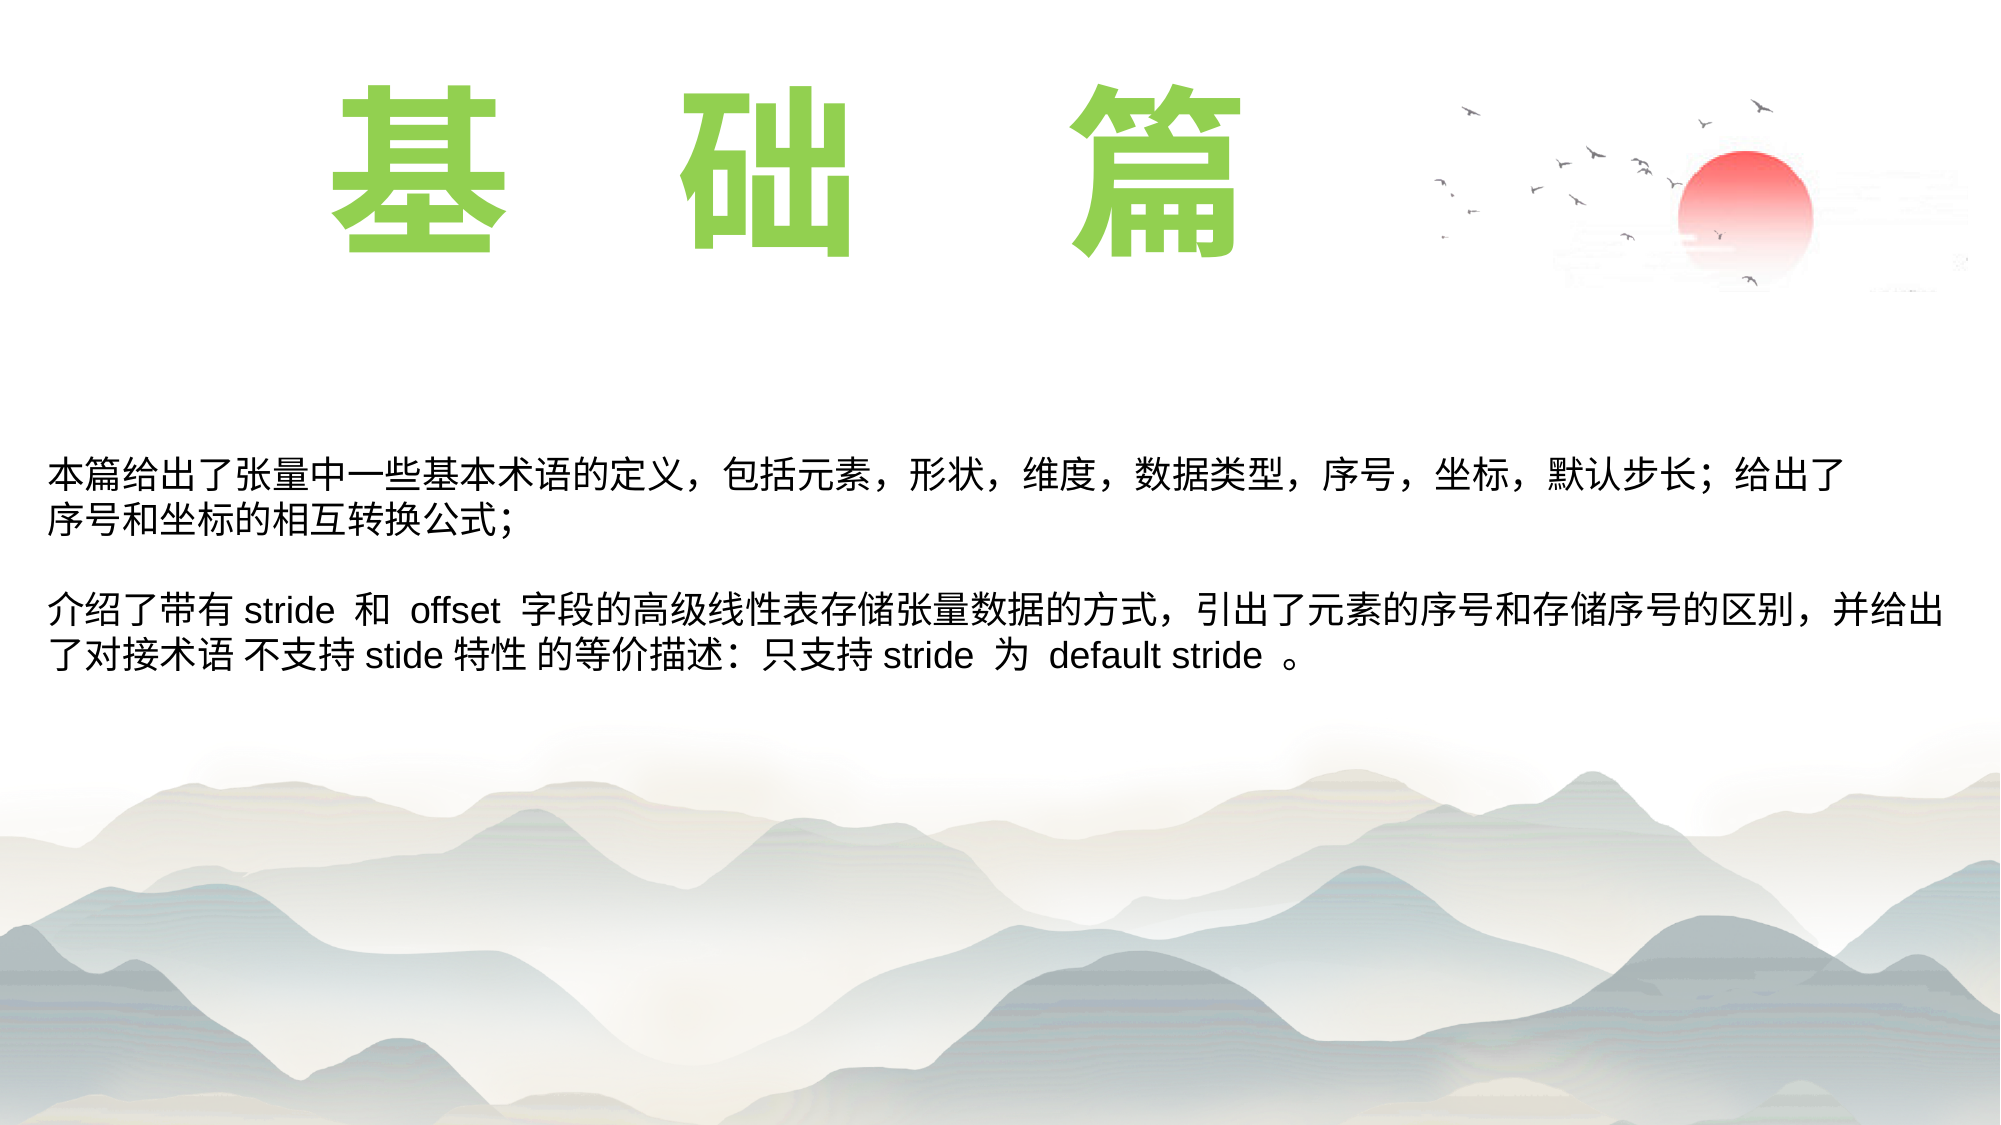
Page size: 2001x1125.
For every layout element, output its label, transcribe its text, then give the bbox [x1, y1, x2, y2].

text_box 基 础 篇 [312, 50, 1266, 286]
picture [0, 12, 2000, 1125]
text_box 本篇给出了张量中一些基本术语的定义，包括元素，形状，维度，数据类型，序号，坐标，默认步长；给出了 序号和坐标的相互转换公式； 介绍了带有stride 和 offset 字段的高级线性表存储张量数据的方式，引出了元素的序号和存储序号的区别，并给出了对接术语 不支持stide特性 的等价描述：只支持stride 为 default stride 。 [32, 443, 1988, 774]
